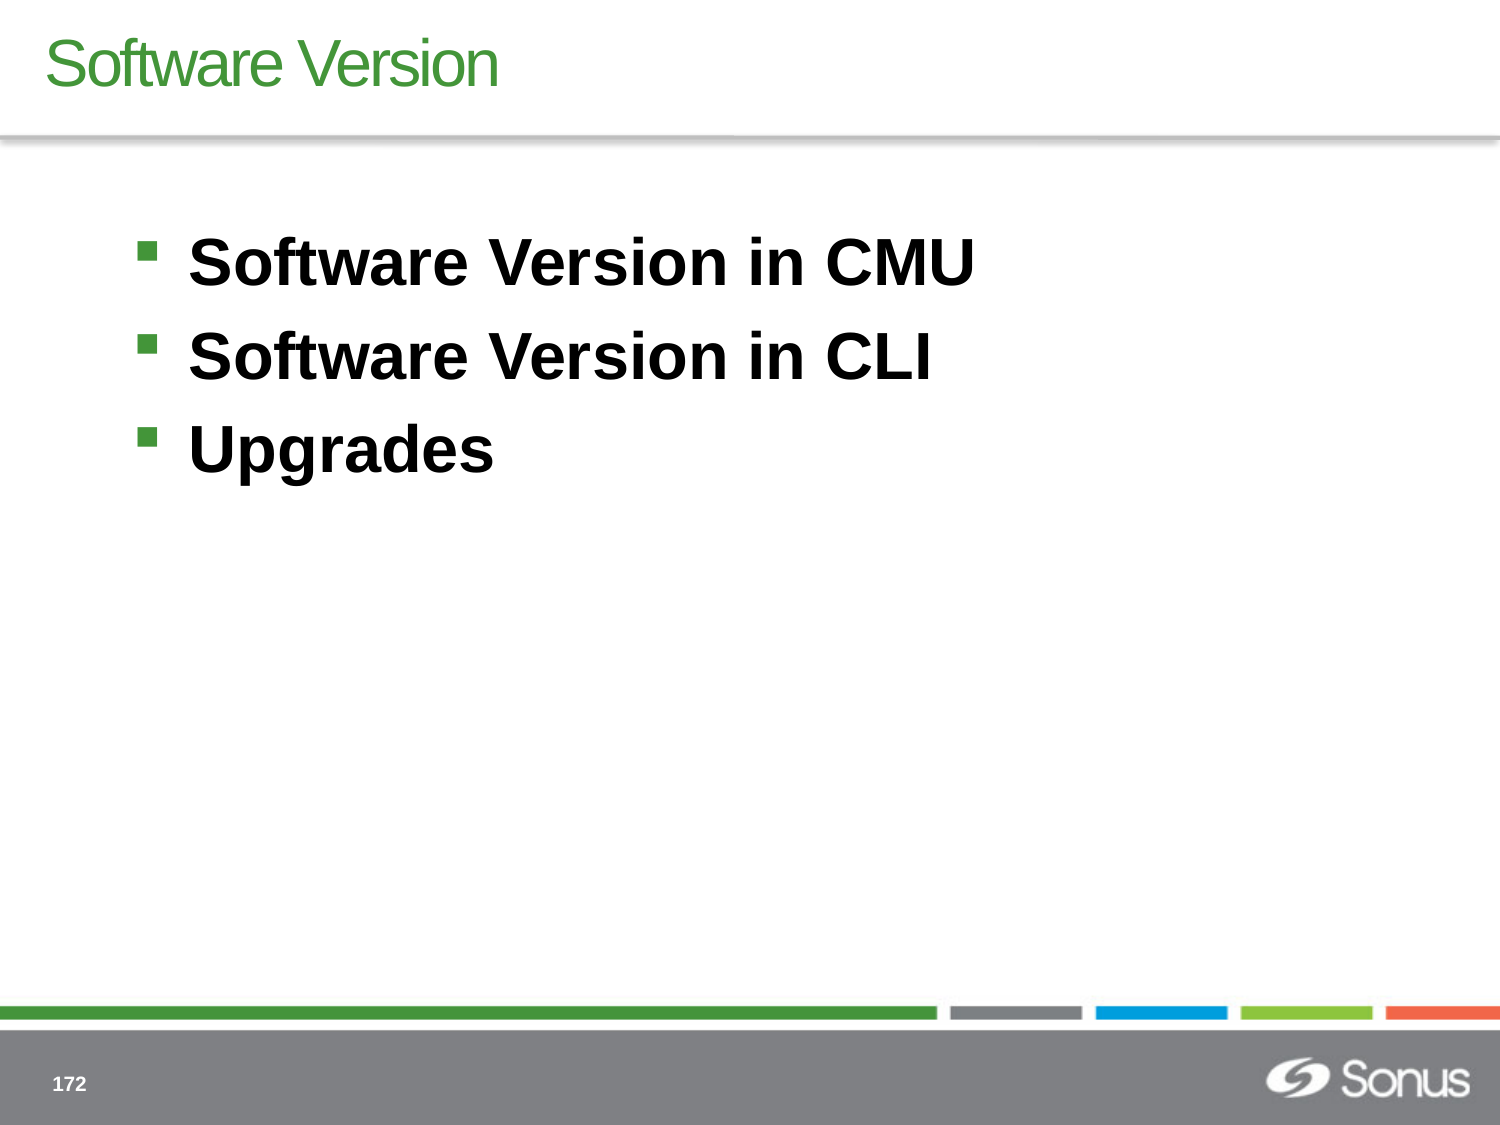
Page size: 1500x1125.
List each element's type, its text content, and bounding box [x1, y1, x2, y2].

list Software Version in CMU Software Version in CLI Upgrades [117, 211, 1418, 956]
picture [0, 0, 1500, 135]
title Software Version [29, 24, 1471, 105]
picture [0, 140, 1500, 1125]
